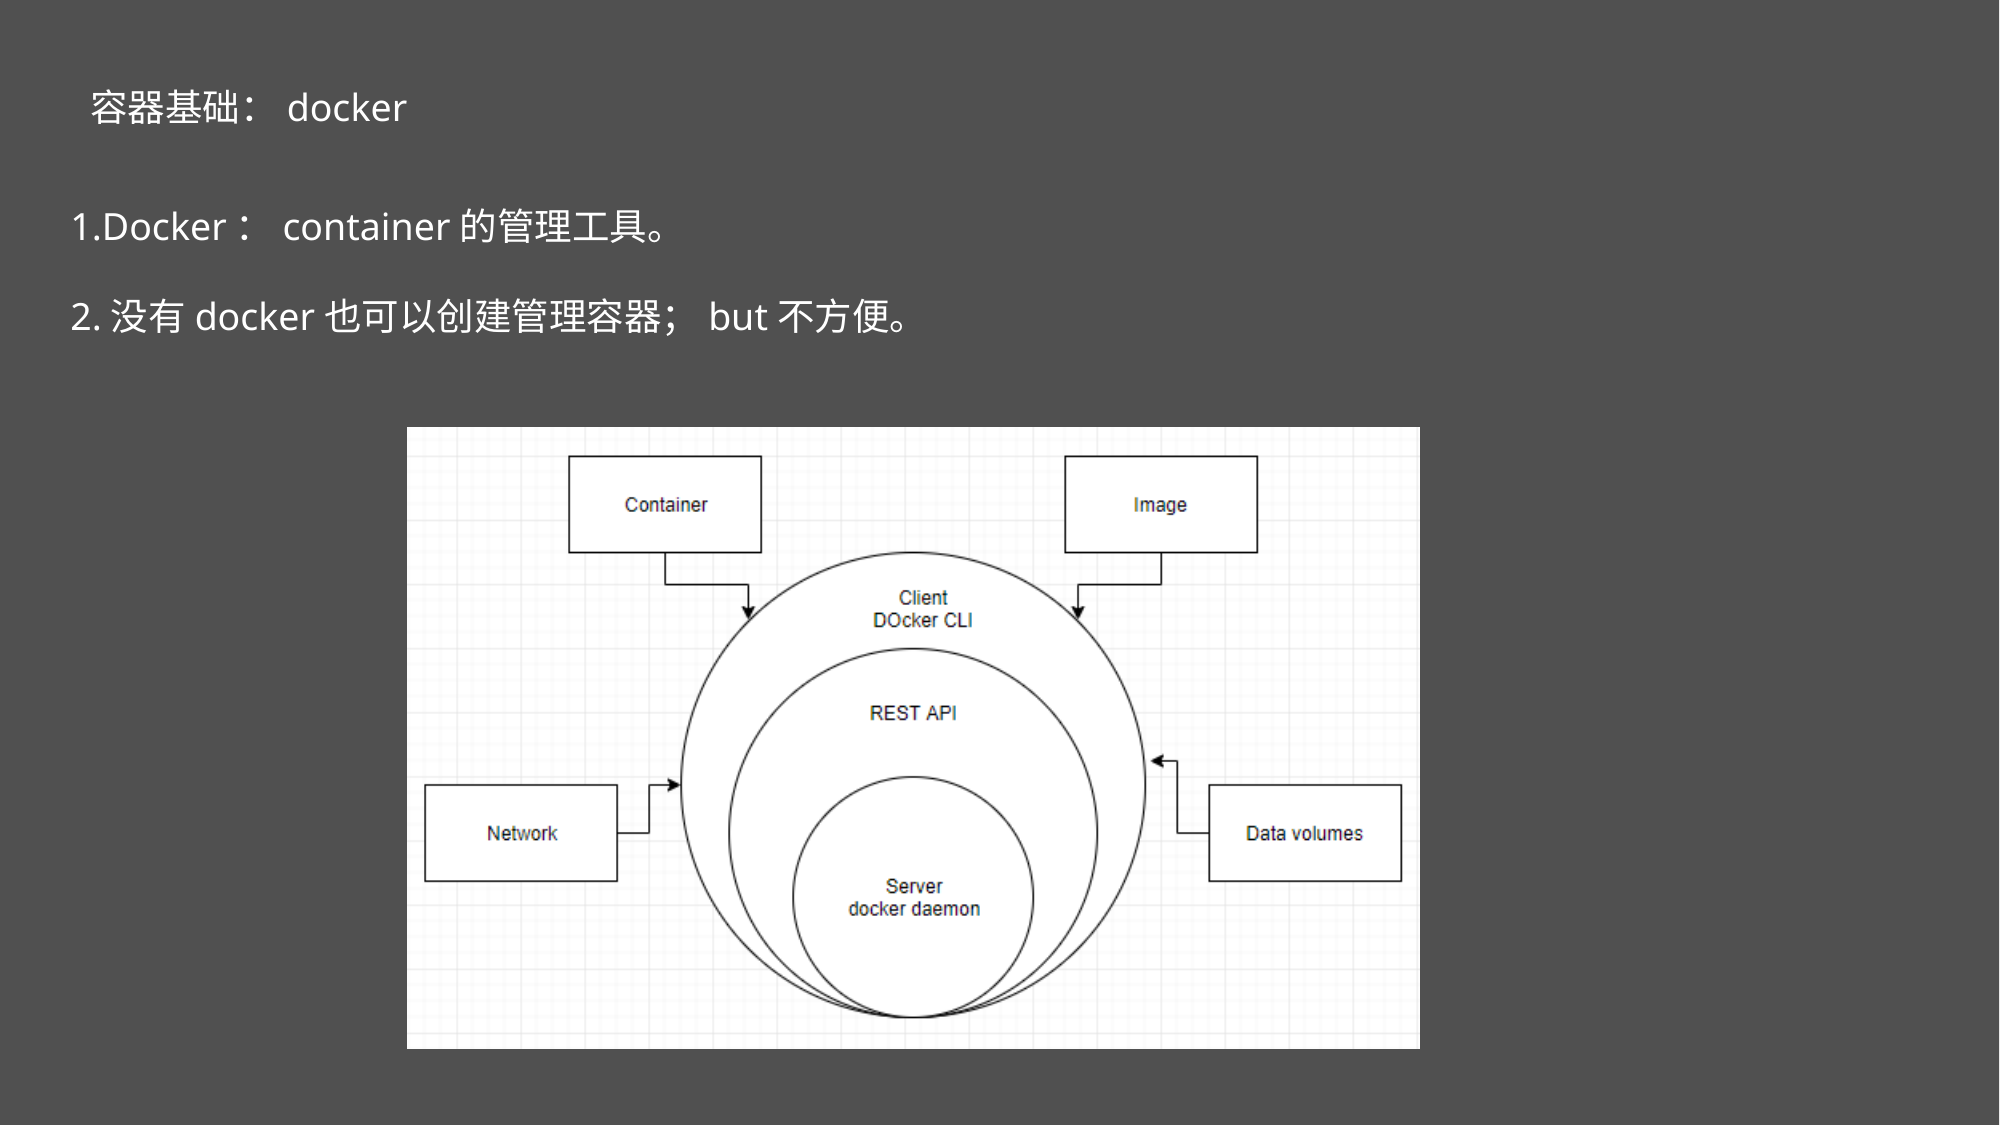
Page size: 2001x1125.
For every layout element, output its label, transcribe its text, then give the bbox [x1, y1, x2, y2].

text_box 容器基础：docker [75, 76, 423, 137]
picture [0, 0, 2000, 1125]
text_box 1.Docker：container的管理工具。 2.没有docker也可以创建管理容器；but不方便。 [55, 195, 942, 346]
